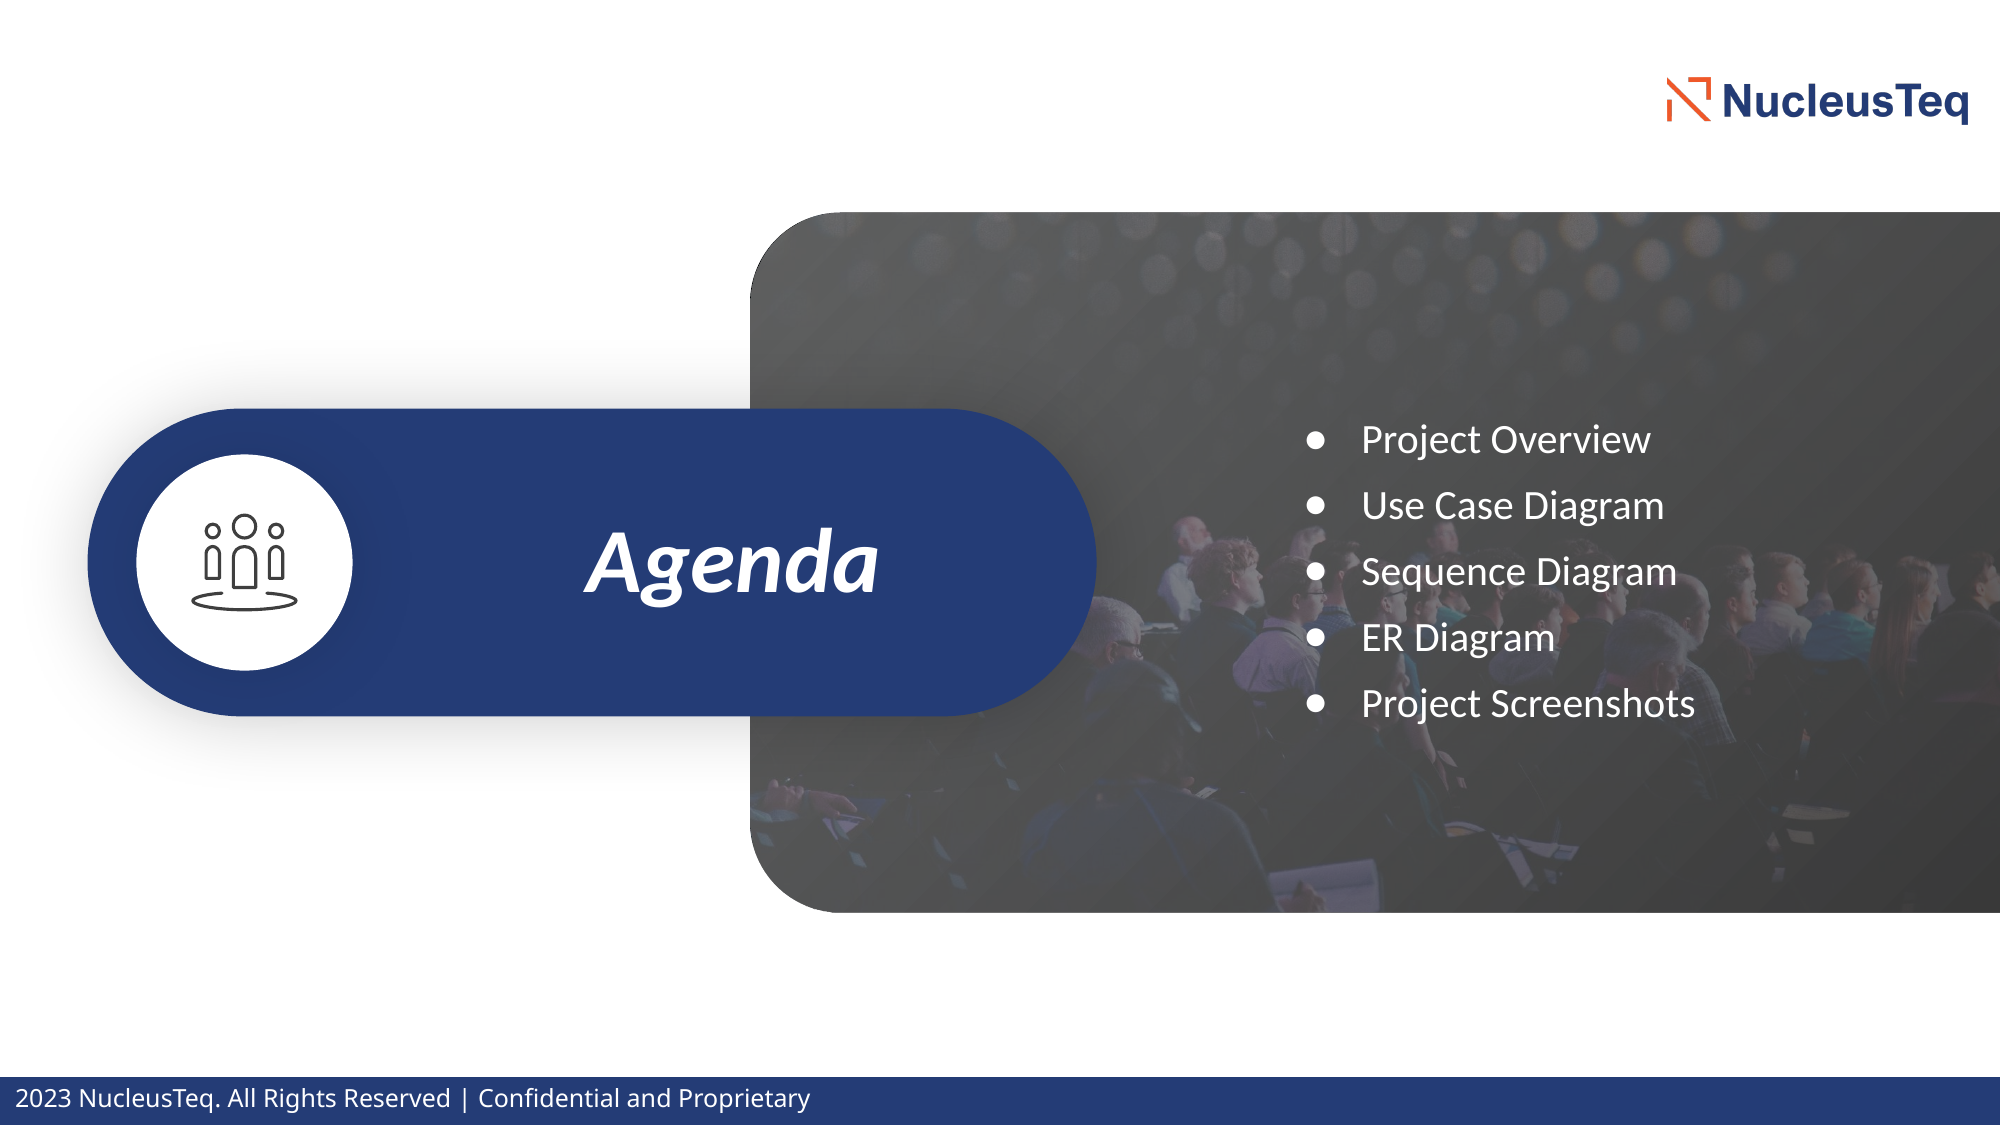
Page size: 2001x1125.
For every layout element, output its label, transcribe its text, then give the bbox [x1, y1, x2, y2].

text_box [136, 454, 353, 671]
picture [1667, 77, 1968, 125]
title Agenda [422, 462, 744, 663]
picture [749, 212, 2000, 913]
text_box [87, 408, 744, 717]
text_box 2023 NucleusTeq. All Rights Reserved | Confidential and Proprietary [0, 1072, 970, 1125]
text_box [192, 514, 297, 611]
text_box [970, 1077, 2000, 1125]
